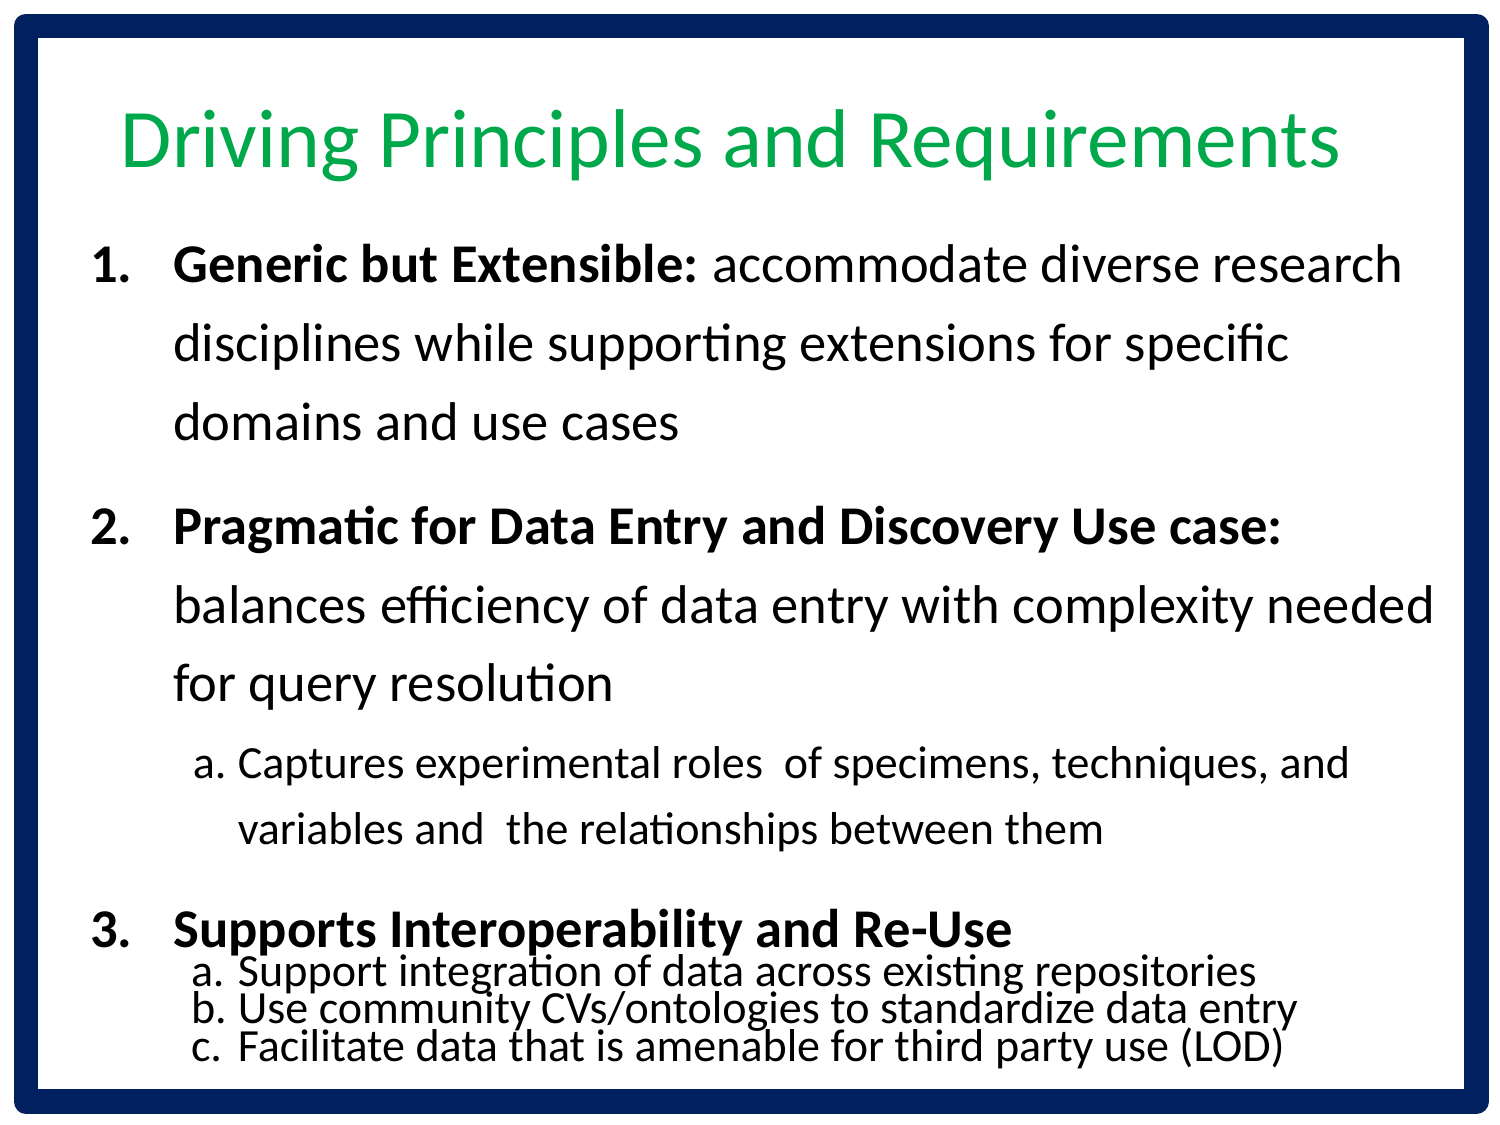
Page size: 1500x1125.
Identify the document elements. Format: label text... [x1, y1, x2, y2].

text_box Driving Principles and Requirements [0, 40, 1463, 228]
text_box [24, 24, 1479, 1104]
